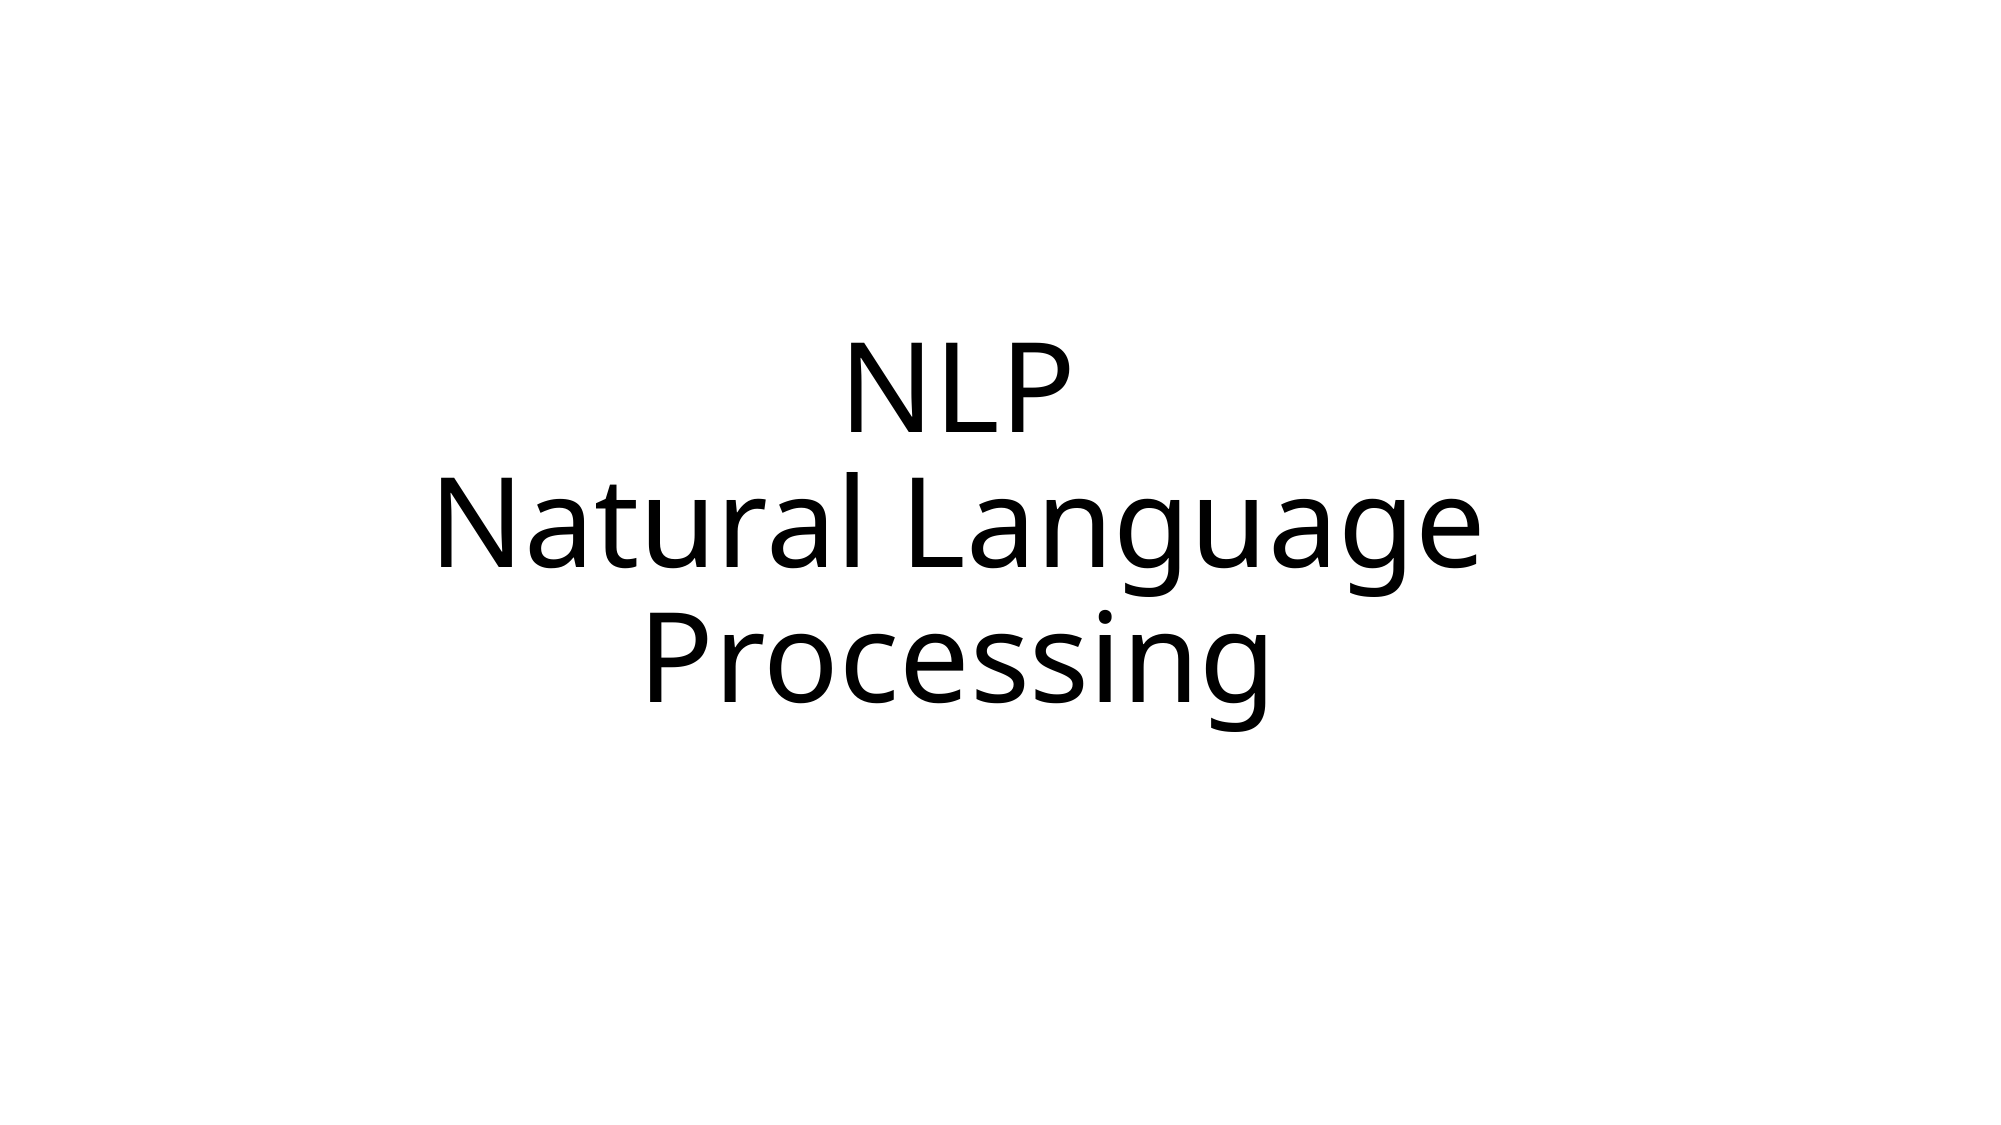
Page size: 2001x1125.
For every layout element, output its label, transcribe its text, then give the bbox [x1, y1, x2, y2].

title NLP Natural Language Processing [95, 417, 1821, 636]
